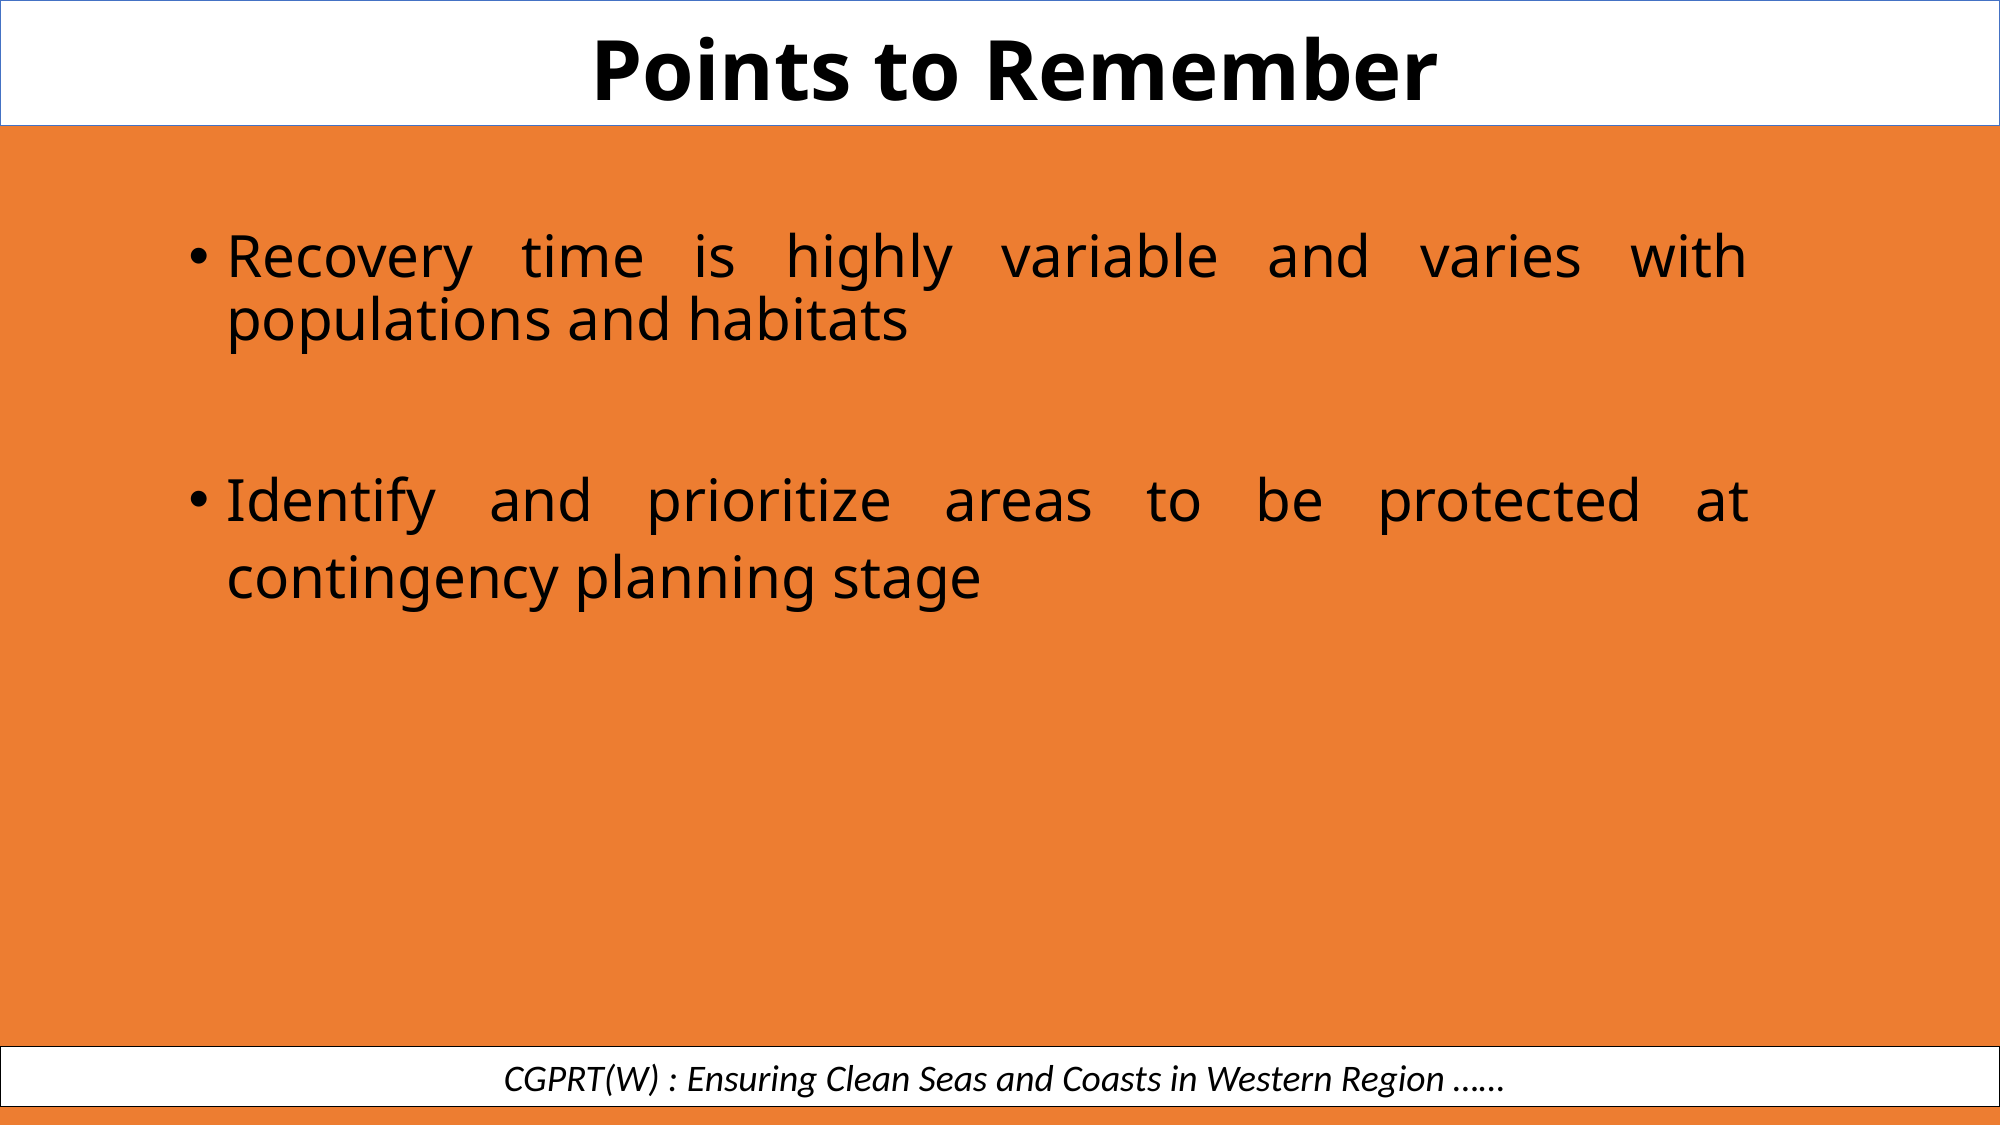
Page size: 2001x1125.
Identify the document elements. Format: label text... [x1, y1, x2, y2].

text_box CGPRT(W) : Ensuring Clean Seas and Coasts in Western Region …… [0, 1046, 2000, 1107]
text_box [0, 0, 2000, 126]
text_box Recovery time is highly variable and varies with populations and habitats Identify and prioritize areas to be protected at contingency planning stage [173, 220, 1764, 1077]
text_box Points to Remember [340, 21, 1691, 114]
